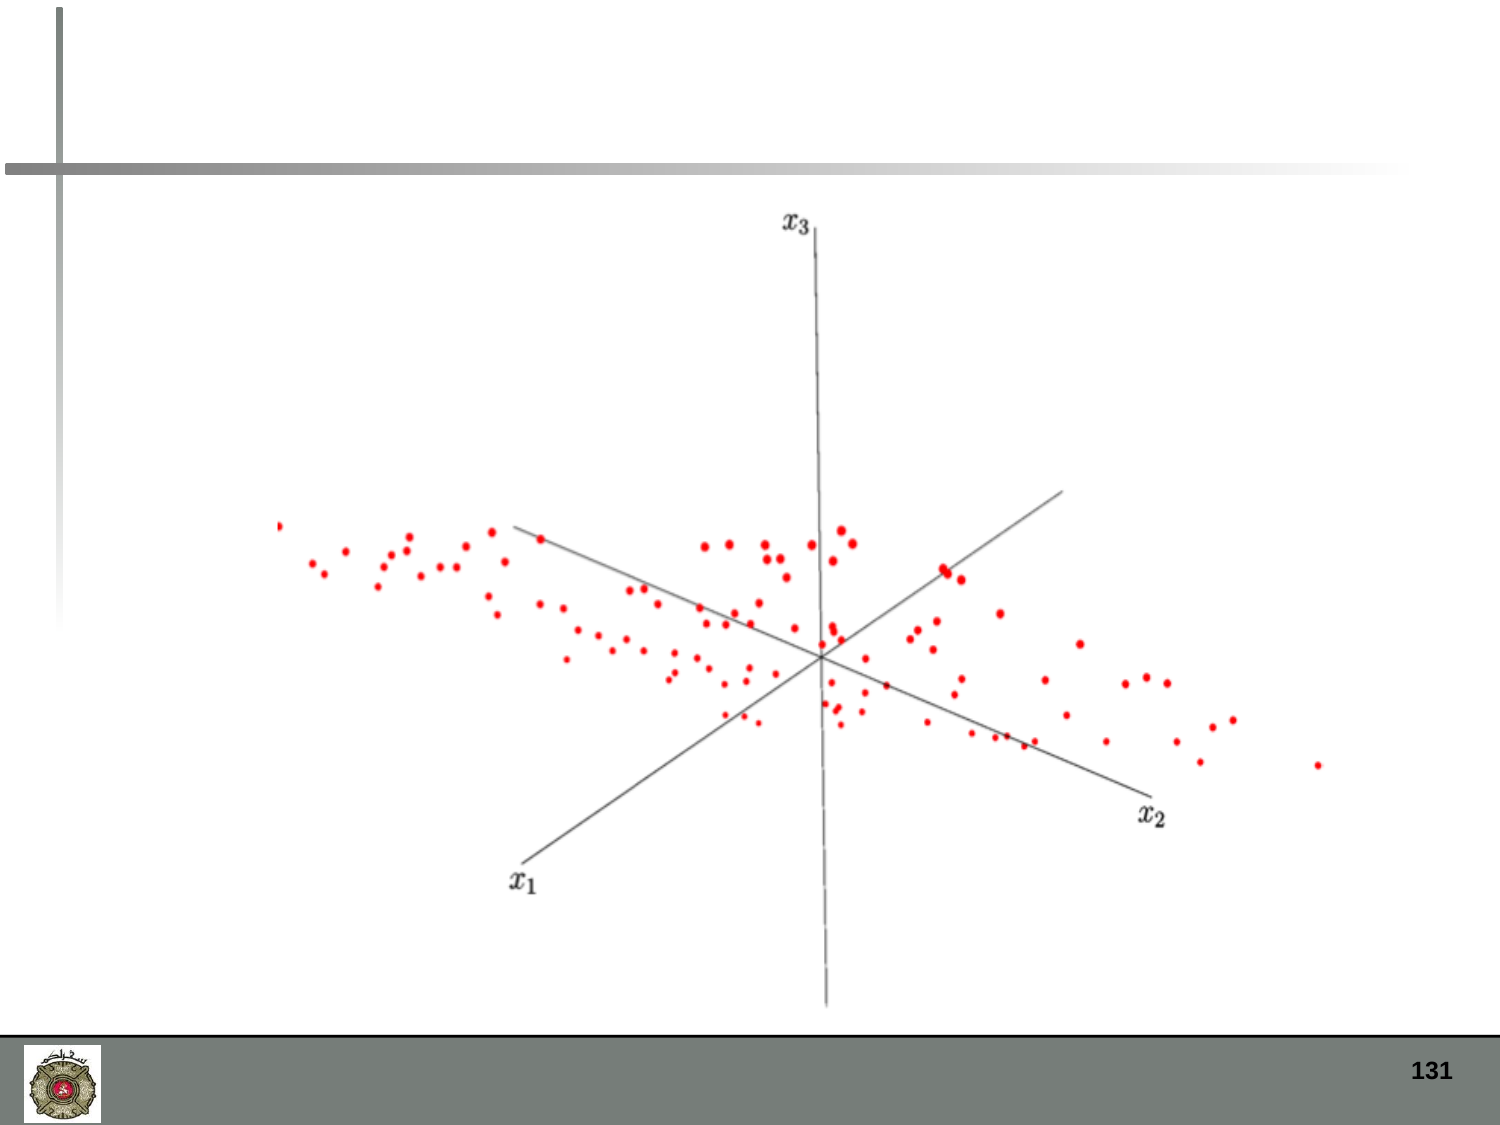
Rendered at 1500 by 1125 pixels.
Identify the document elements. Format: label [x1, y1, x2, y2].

list [111, 184, 1470, 1024]
picture [24, 1045, 101, 1123]
